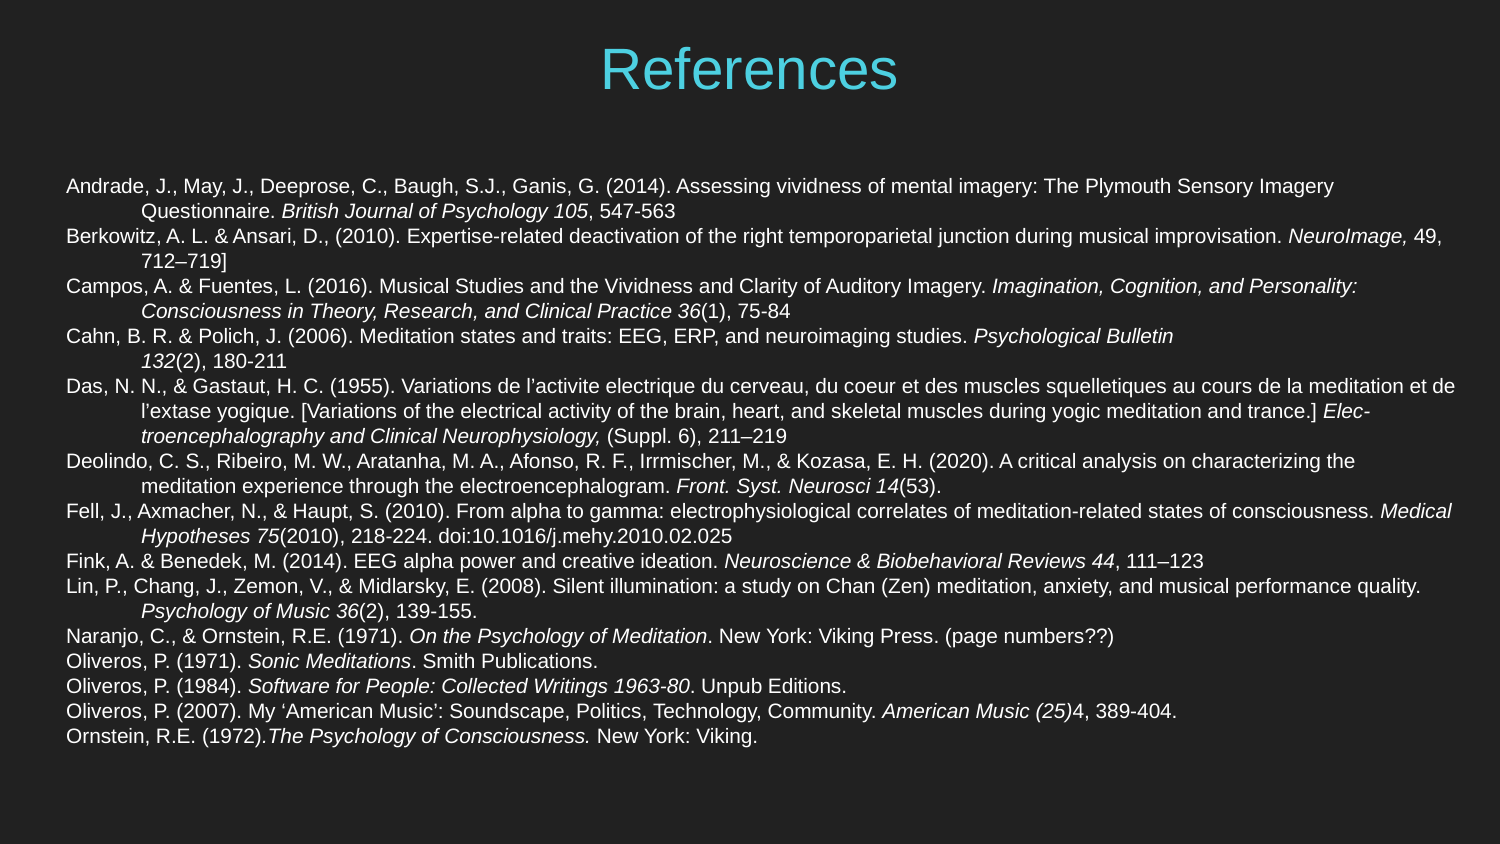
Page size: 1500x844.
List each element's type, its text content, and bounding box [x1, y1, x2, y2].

text_box Andrade, J., May, J., Deeprose, C., Baugh, S.J., Ganis, G. (2014). Assessing vividness of mental imagery: The Plymouth Sensory Imagery Questionnaire. British Journal of Psychology 105, 547-563 Berkowitz, A. L. & Ansari, D., (2010). Expertise-related deactivation of the right temporoparietal junction during musical improvisation. NeuroImage, 49, 712–719] Campos, A. & Fuentes, L. (2016). Musical Studies and the Vividness and Clarity of Auditory Imagery. Imagination, Cognition, and Personality: Consciousness in Theory, Research, and Clinical Practice 36(1), 75-84 Cahn, B. R. & Polich, J. (2006). Meditation states and traits: EEG, ERP, and neuroimaging studies. Psychological Bulletin 132(2), 180-211 Das, N. N., & Gastaut, H. C. (1955). Variations de l’activite electrique du cerveau, du coeur et des muscles squelletiques au cours de la meditation et de l’extase yogique. [Variations of the electrical activity of the brain, heart, and skeletal muscles during yogic meditation and trance.] Elec- troencephalography and Clinical Neurophysiology, (Suppl. 6), 211–219 Deolindo, C. S., Ribeiro, M. W., Aratanha, M. A., Afonso, R. F., Irrmischer, M., & Kozasa, E. H. (2020). A critical analysis on characterizing the meditation experience through the electroencephalogram. Front. Syst. Neurosci 14(53). Fell, J., Axmacher, N., & Haupt, S. (2010). From alpha to gamma: electrophysiological correlates of meditation-related states of consciousness. Medical Hypotheses 75(2010), 218-224. doi:10.1016/j.mehy.2010.02.025 Fink, A. & Benedek, M. (2014). EEG alpha power and creative ideation. Neuroscience & Biobehavioral Reviews 44, 111–123 Lin, P., Chang, J., Zemon, V., & Midlarsky, E. (2008). Silent illumination: a study on Chan (Zen) meditation, anxiety, and musical performance quality. Psychology of Music 36(2), 139-155. Naranjo, C., & Ornstein, R.E. (1971). On the Psychology of Meditation. New York: Viking Press. (page numbers??) Oliveros, P. (1971). Sonic Meditations. Smith Publications. Oliveros, P. (1984). Software for People: Collected Writings 1963-80. Unpub Editions. Oliveros, P. (2007). My ‘American Music’: Soundscape, Politics, Technology, Community. American Music (25)4, 389-404. Ornstein, R.E. (1972).The Psychology of Consciousness. New York: Viking. [51, 157, 1500, 763]
subtitle References [51, 16, 1449, 147]
